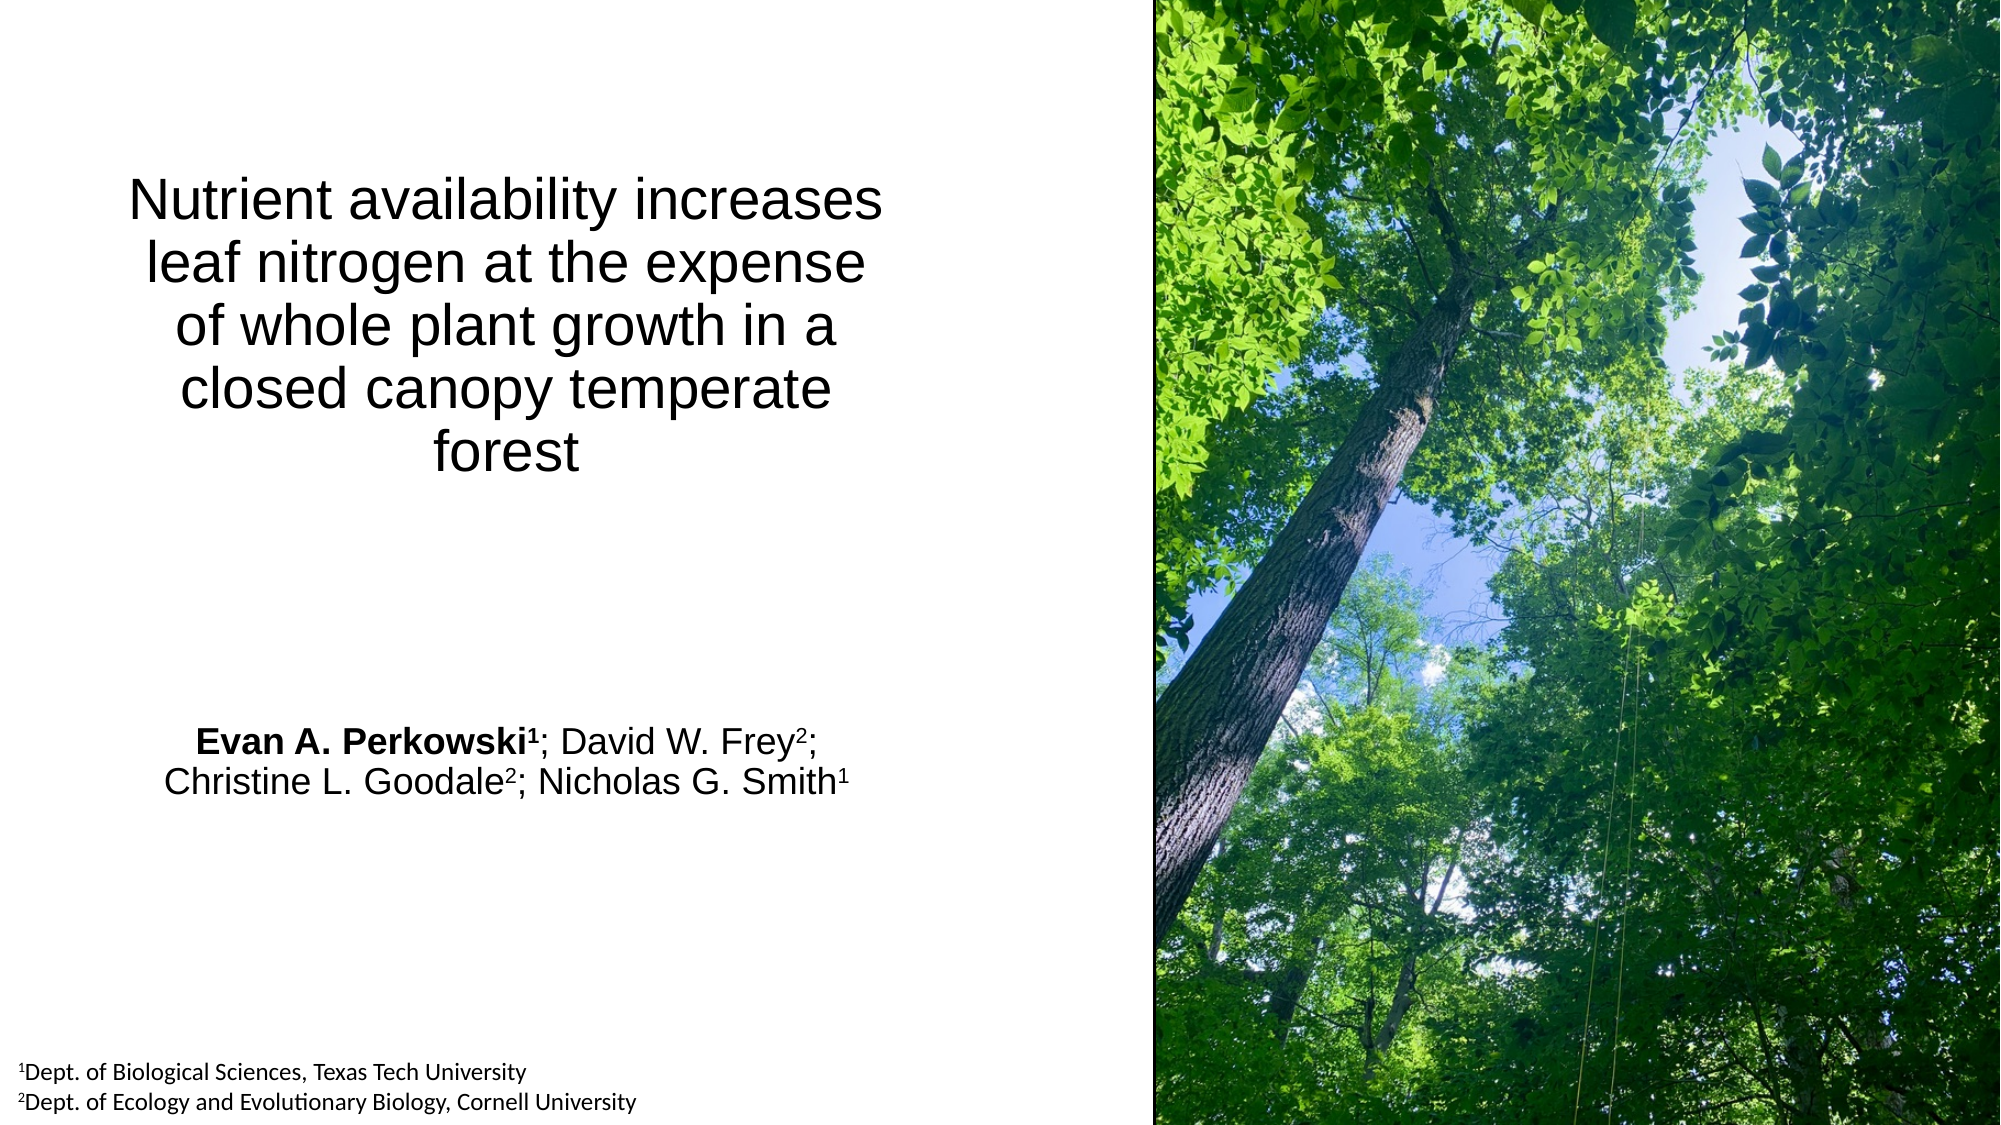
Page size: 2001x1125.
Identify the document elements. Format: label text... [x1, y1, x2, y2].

text_box 1Dept. of Biological Sciences, Texas Tech University 2Dept. of Ecology and Evolutionary Biology, Cornell University [3, 1047, 654, 1123]
subtitle Evan A. Perkowski1; David W. Frey2; Christine L. Goodale2; Nicholas G. Smith1 [114, 633, 899, 906]
picture [1156, 0, 2000, 1125]
title Nutrient availability increases leaf nitrogen at the expense of whole plant growth in a closed canopy temperate forest [103, 99, 910, 492]
